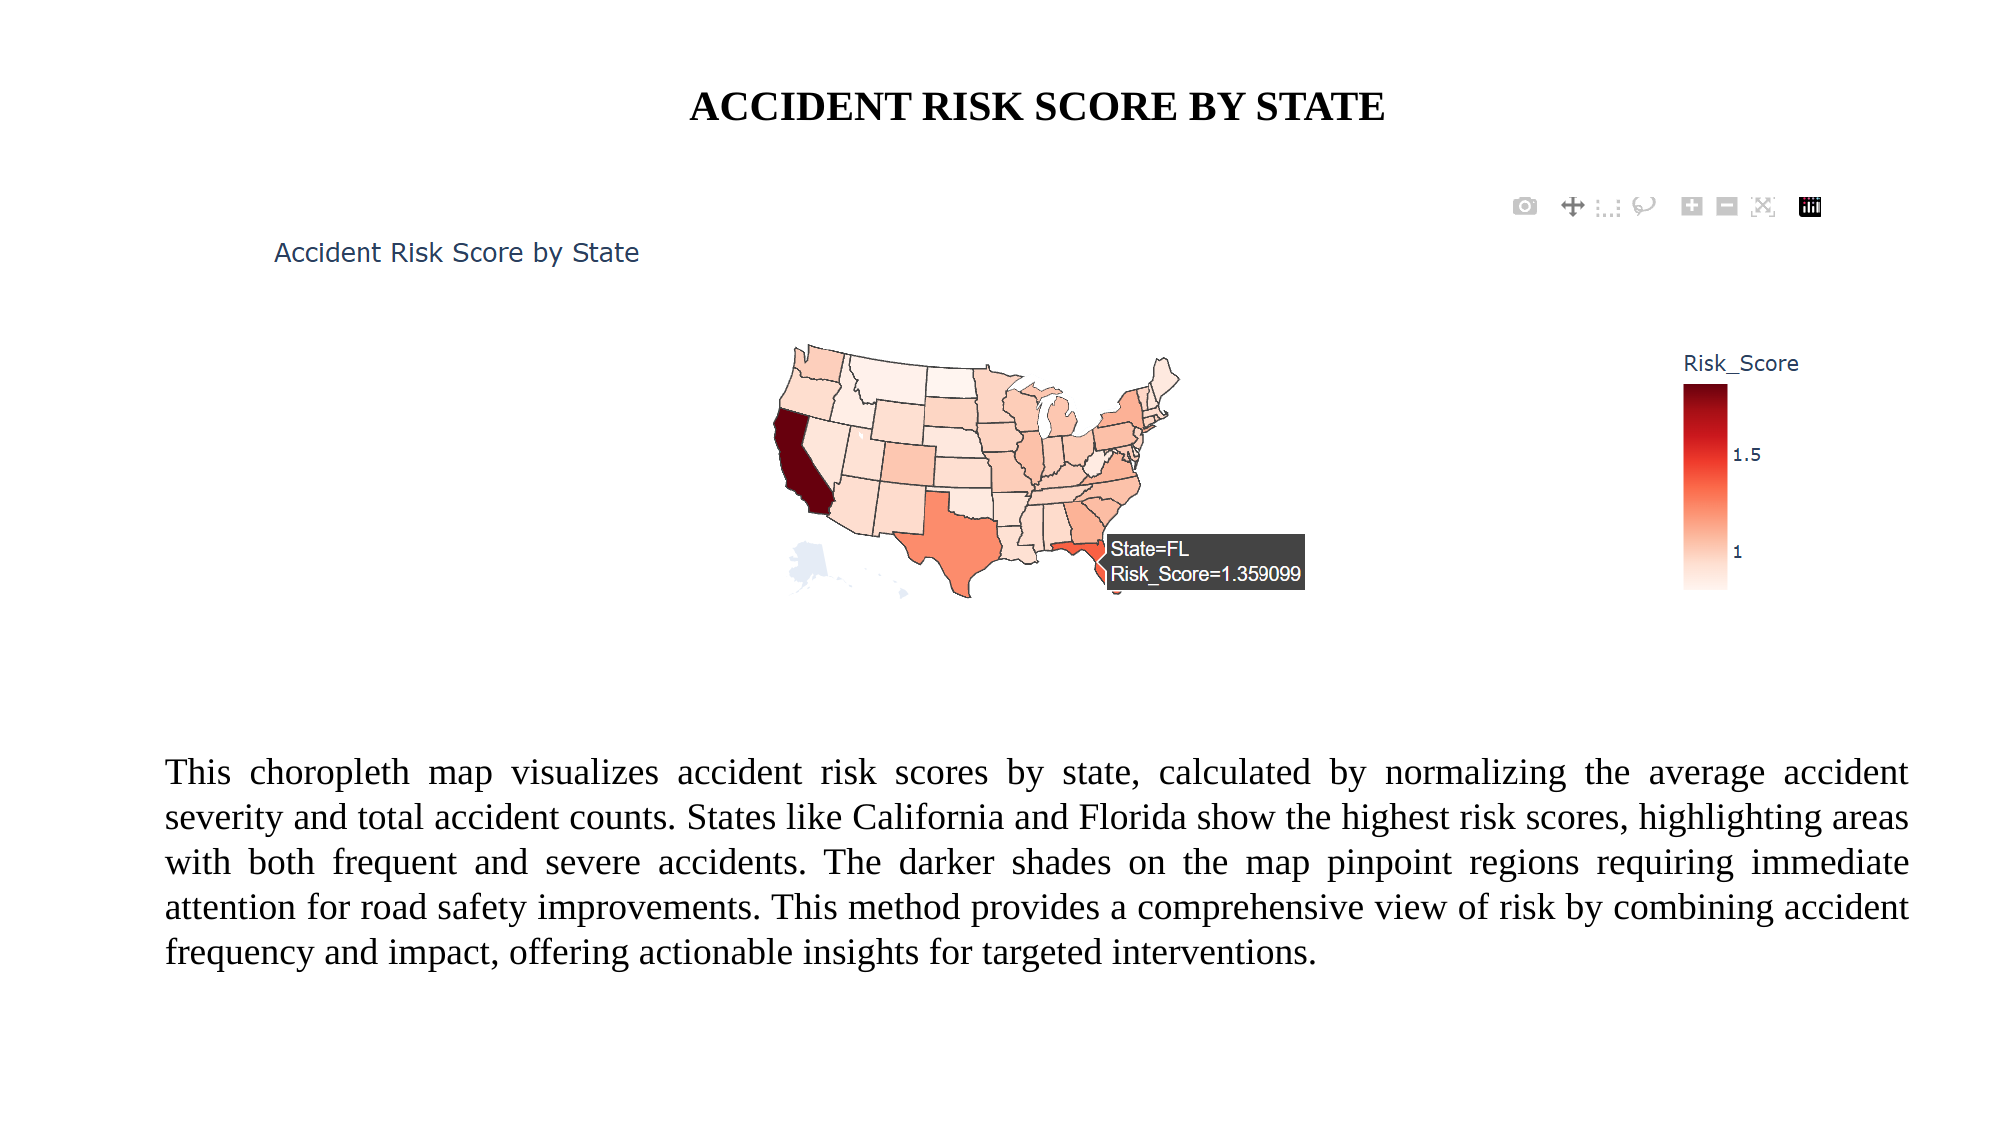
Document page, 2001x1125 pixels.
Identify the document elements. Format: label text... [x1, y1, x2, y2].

picture [253, 197, 1821, 654]
text_box This choropleth map visualizes accident risk scores by state, calculated by normalizing the average accident severity and total accident counts. States like California and Florida show the highest risk scores, highlighting areas with both frequent and severe accidents. The darker shades on the map pinpoint regions requiring immediate attention for road safety improvements. This method provides a comprehensive view of risk by combining accident frequency and impact, offering actionable insights for targeted interventions. [149, 739, 1927, 1025]
title ACCident risk score by state [211, 44, 1865, 170]
